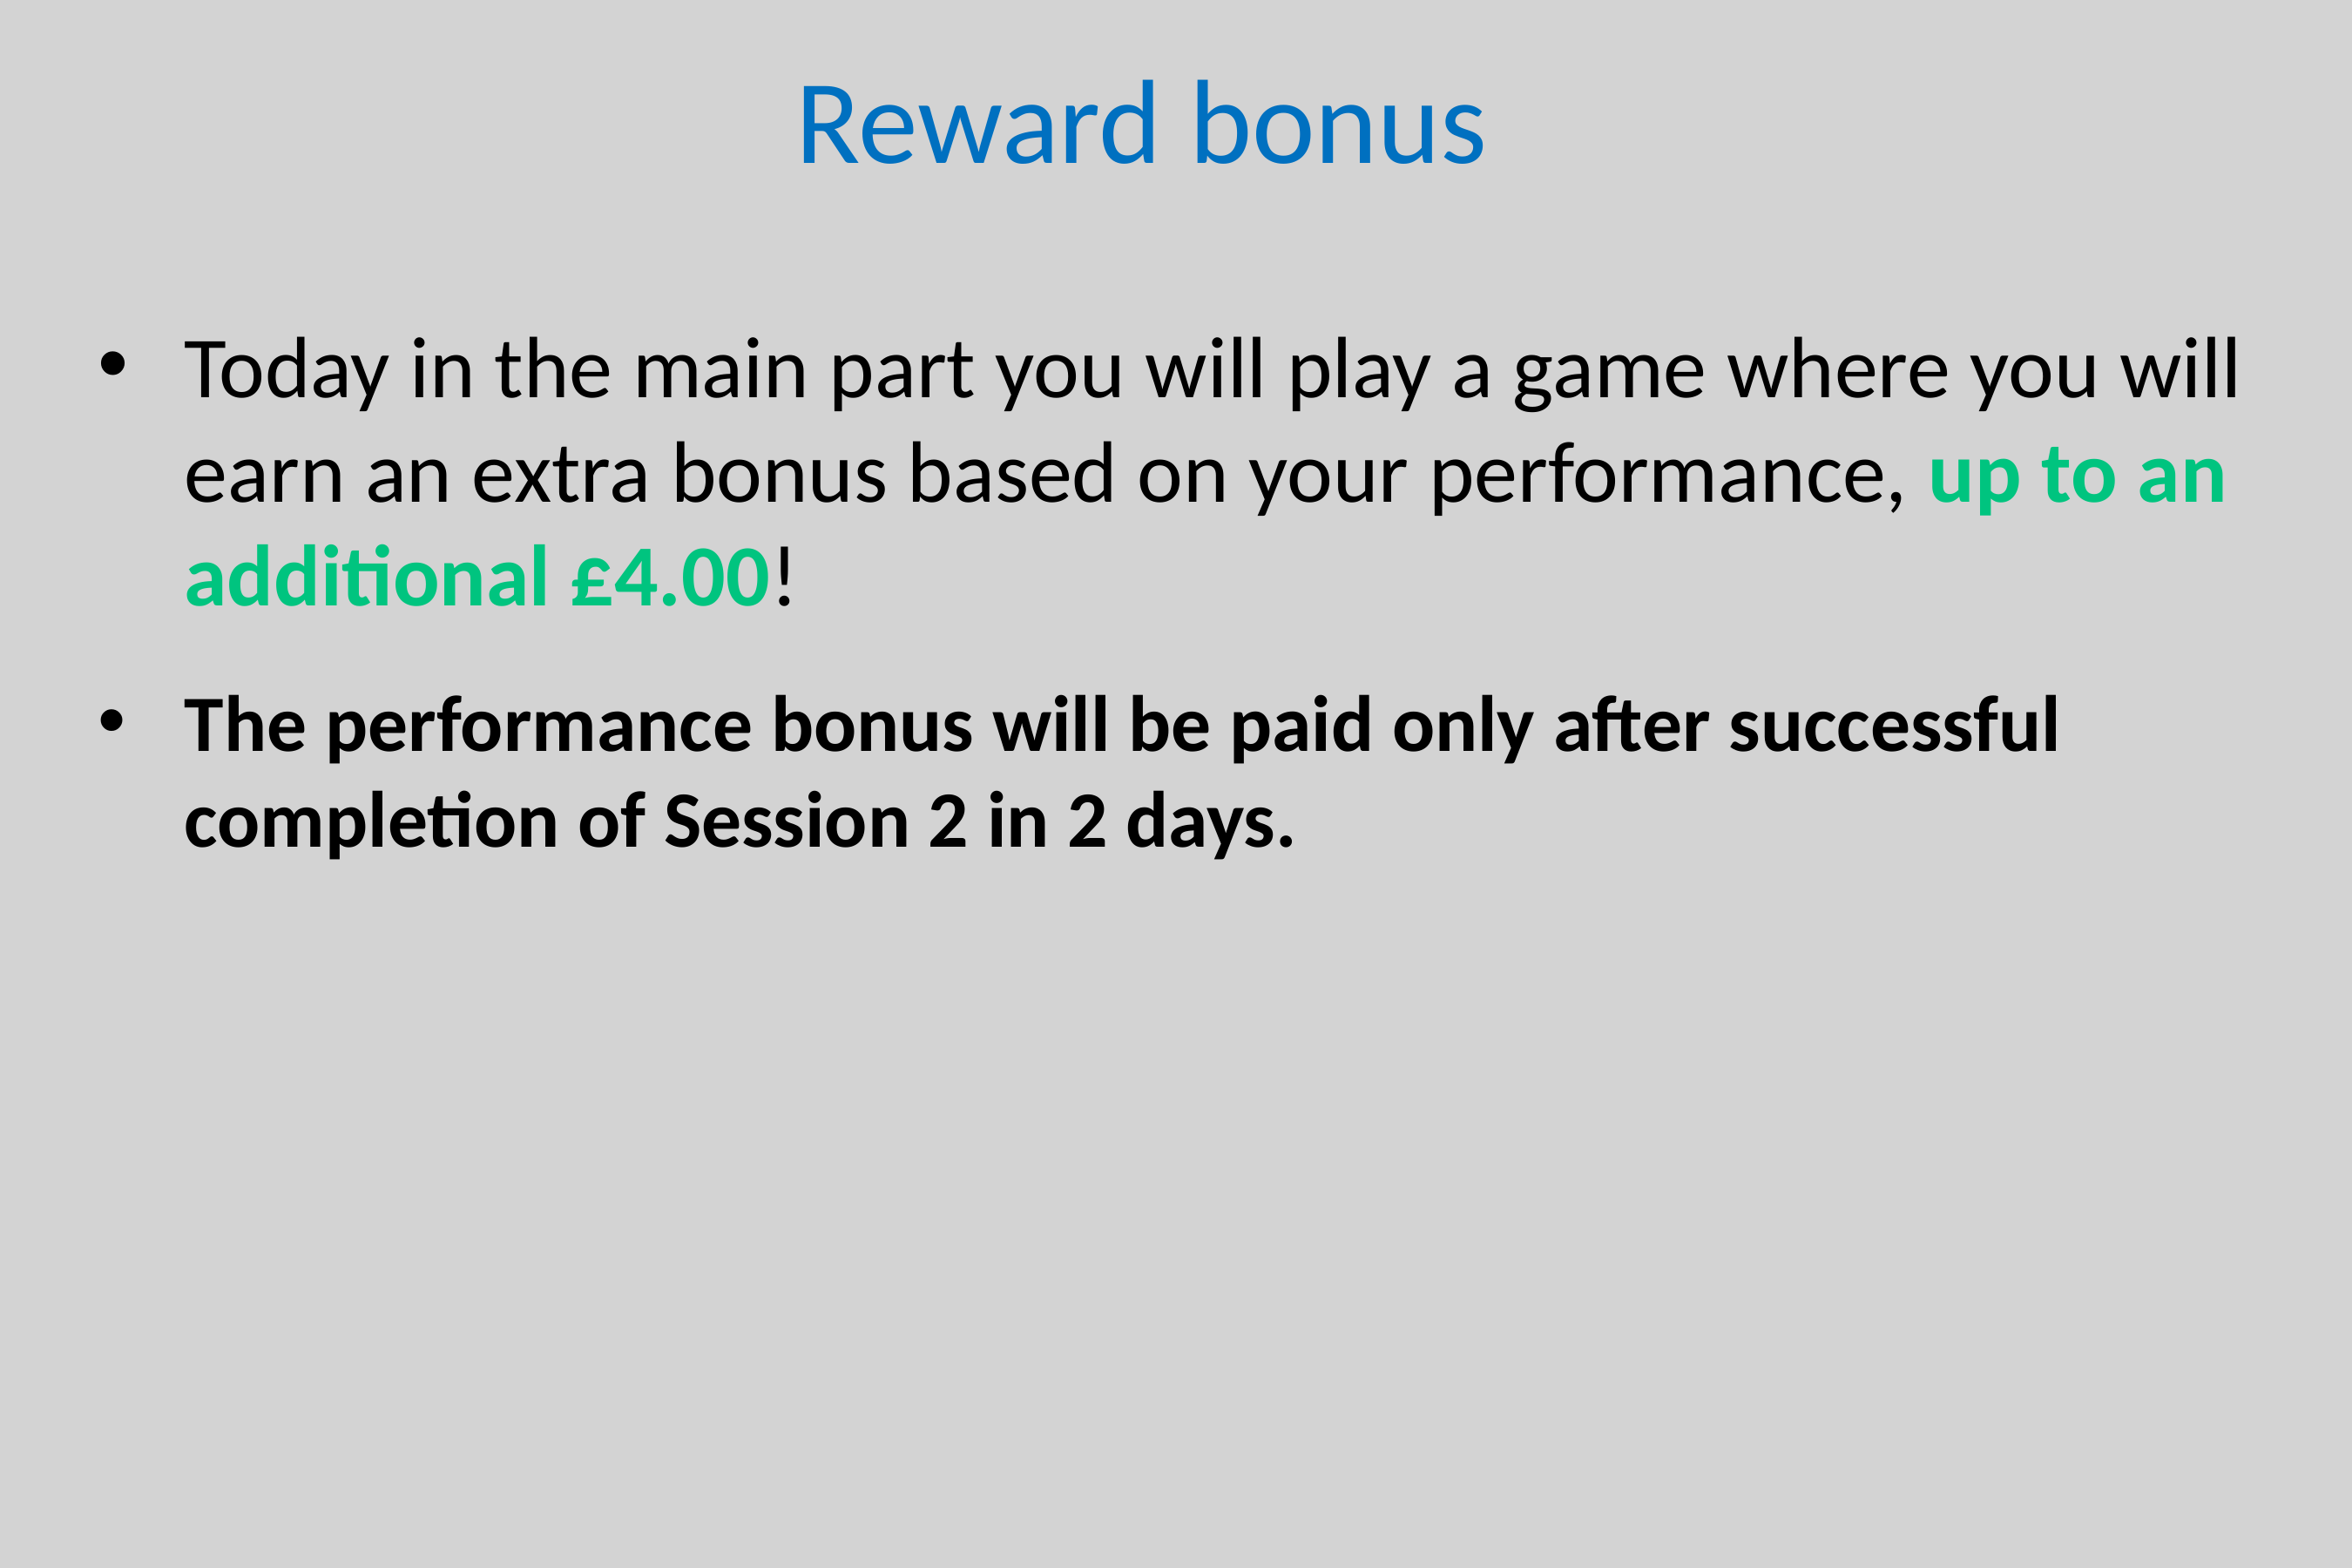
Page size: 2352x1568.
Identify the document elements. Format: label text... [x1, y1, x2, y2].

text_box Today in the main part you will play a game where you will earn an extra bonus based on your performance, up to an additional £4.00! The performance bonus will be paid only after successful completion of Session 2 in 2 days. [84, 303, 2268, 870]
text_box Reward bonus [168, 37, 2115, 194]
